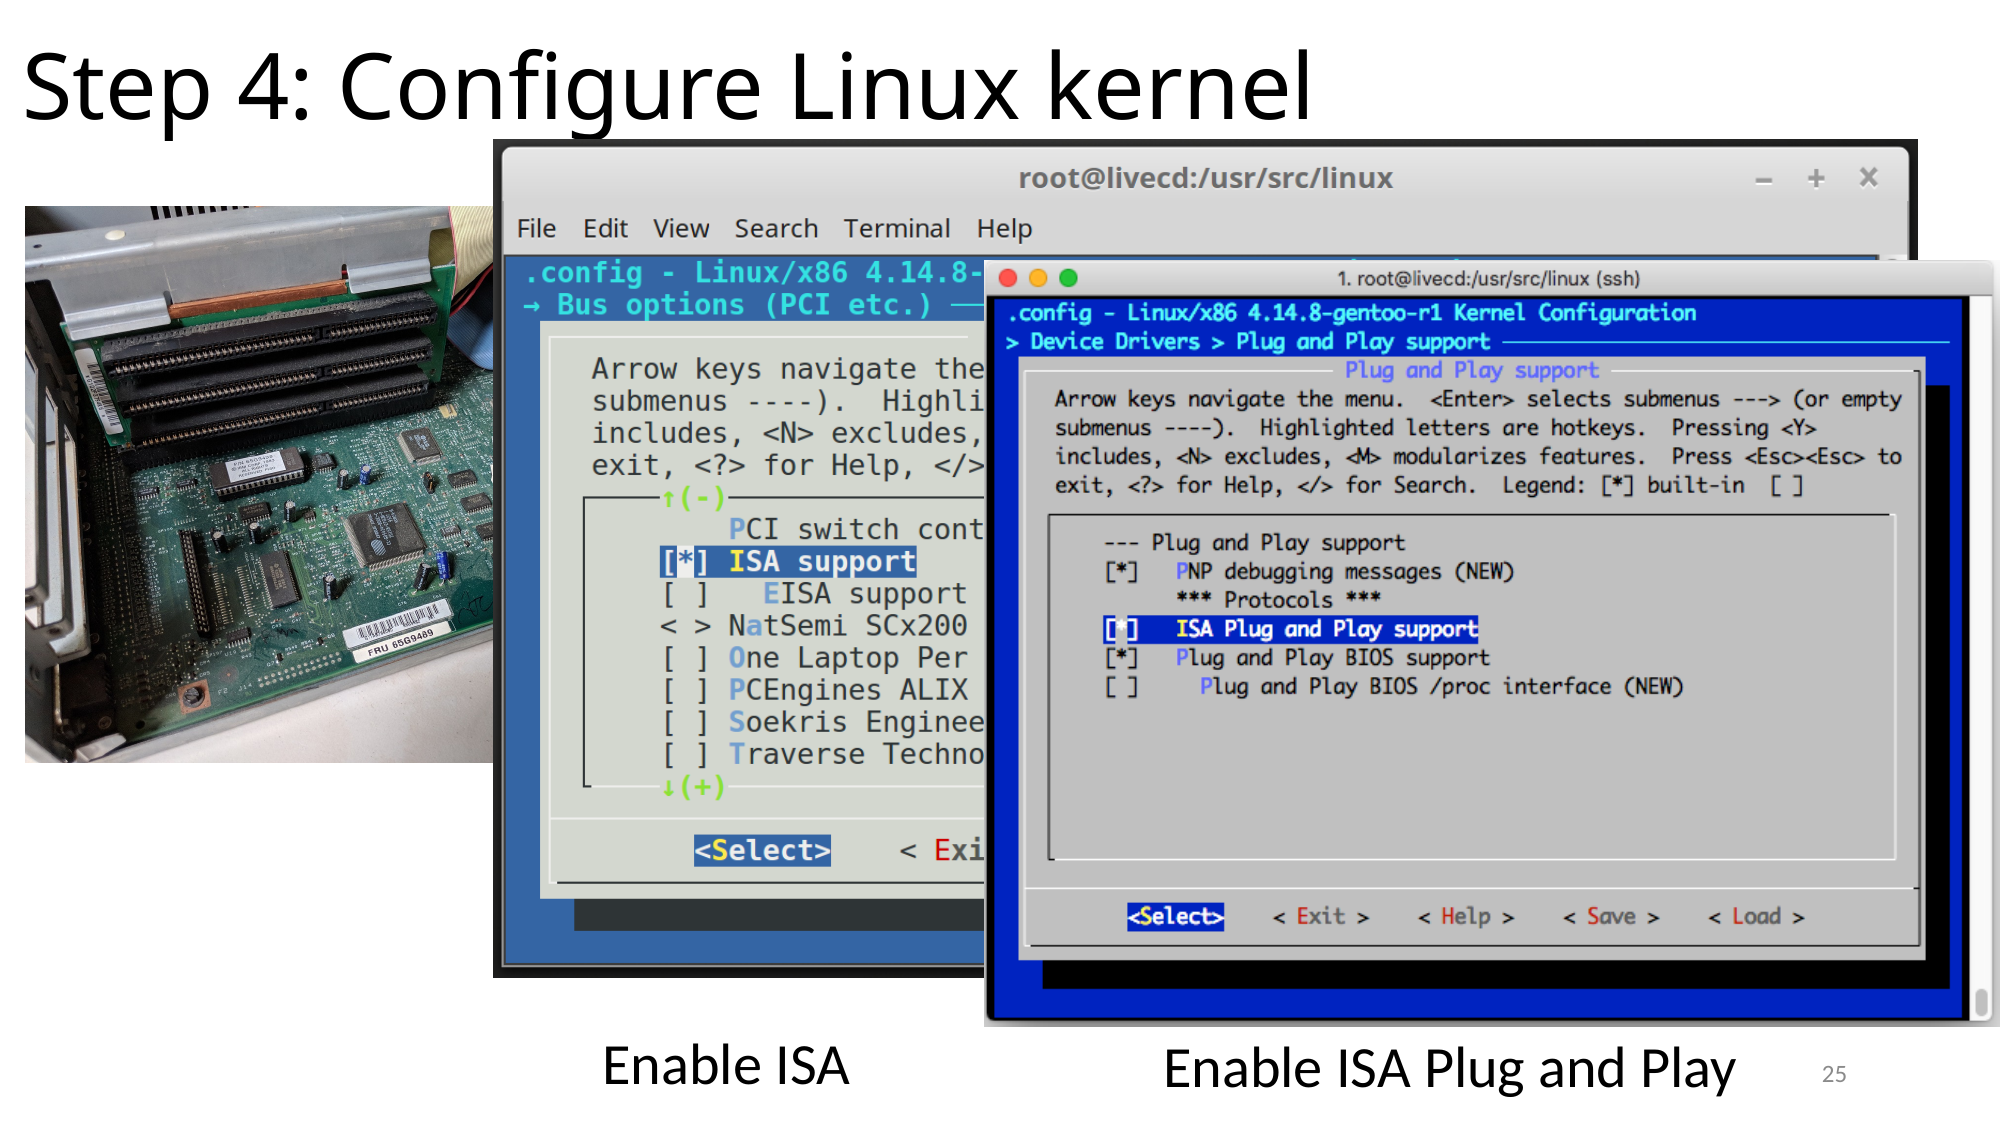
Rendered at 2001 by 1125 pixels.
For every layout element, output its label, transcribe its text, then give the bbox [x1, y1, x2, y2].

slide_number 25 [1782, 1042, 1863, 1103]
title Step 4: Configure Linux kernel [7, 0, 1733, 179]
picture [25, 139, 2000, 1027]
list Enable ISA [587, 1026, 919, 1119]
text_box Enable ISA Plug and Play [1148, 1029, 1782, 1121]
